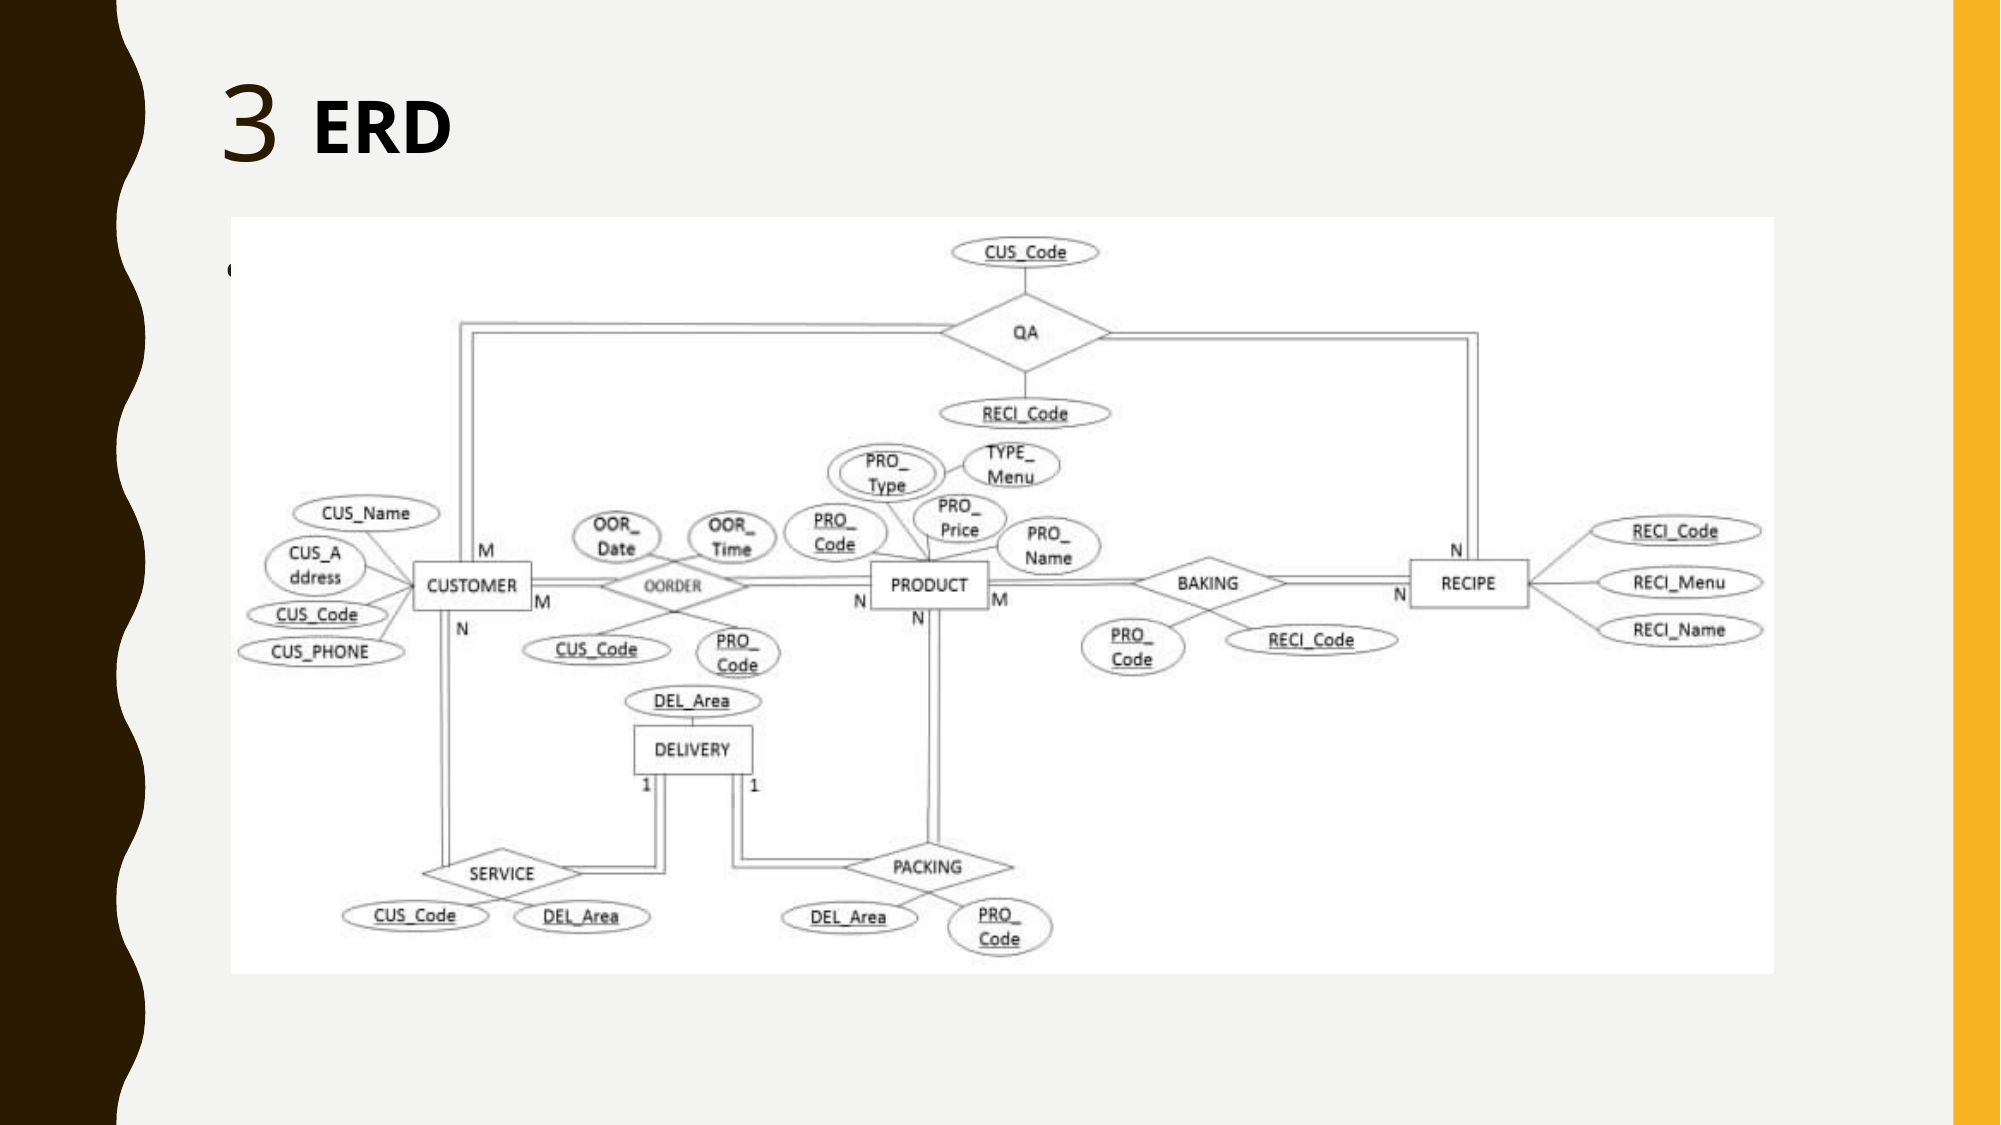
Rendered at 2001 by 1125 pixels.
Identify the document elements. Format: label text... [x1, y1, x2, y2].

text_box ERD [296, 73, 1106, 176]
title 3. [205, 62, 297, 207]
picture [231, 217, 1774, 974]
